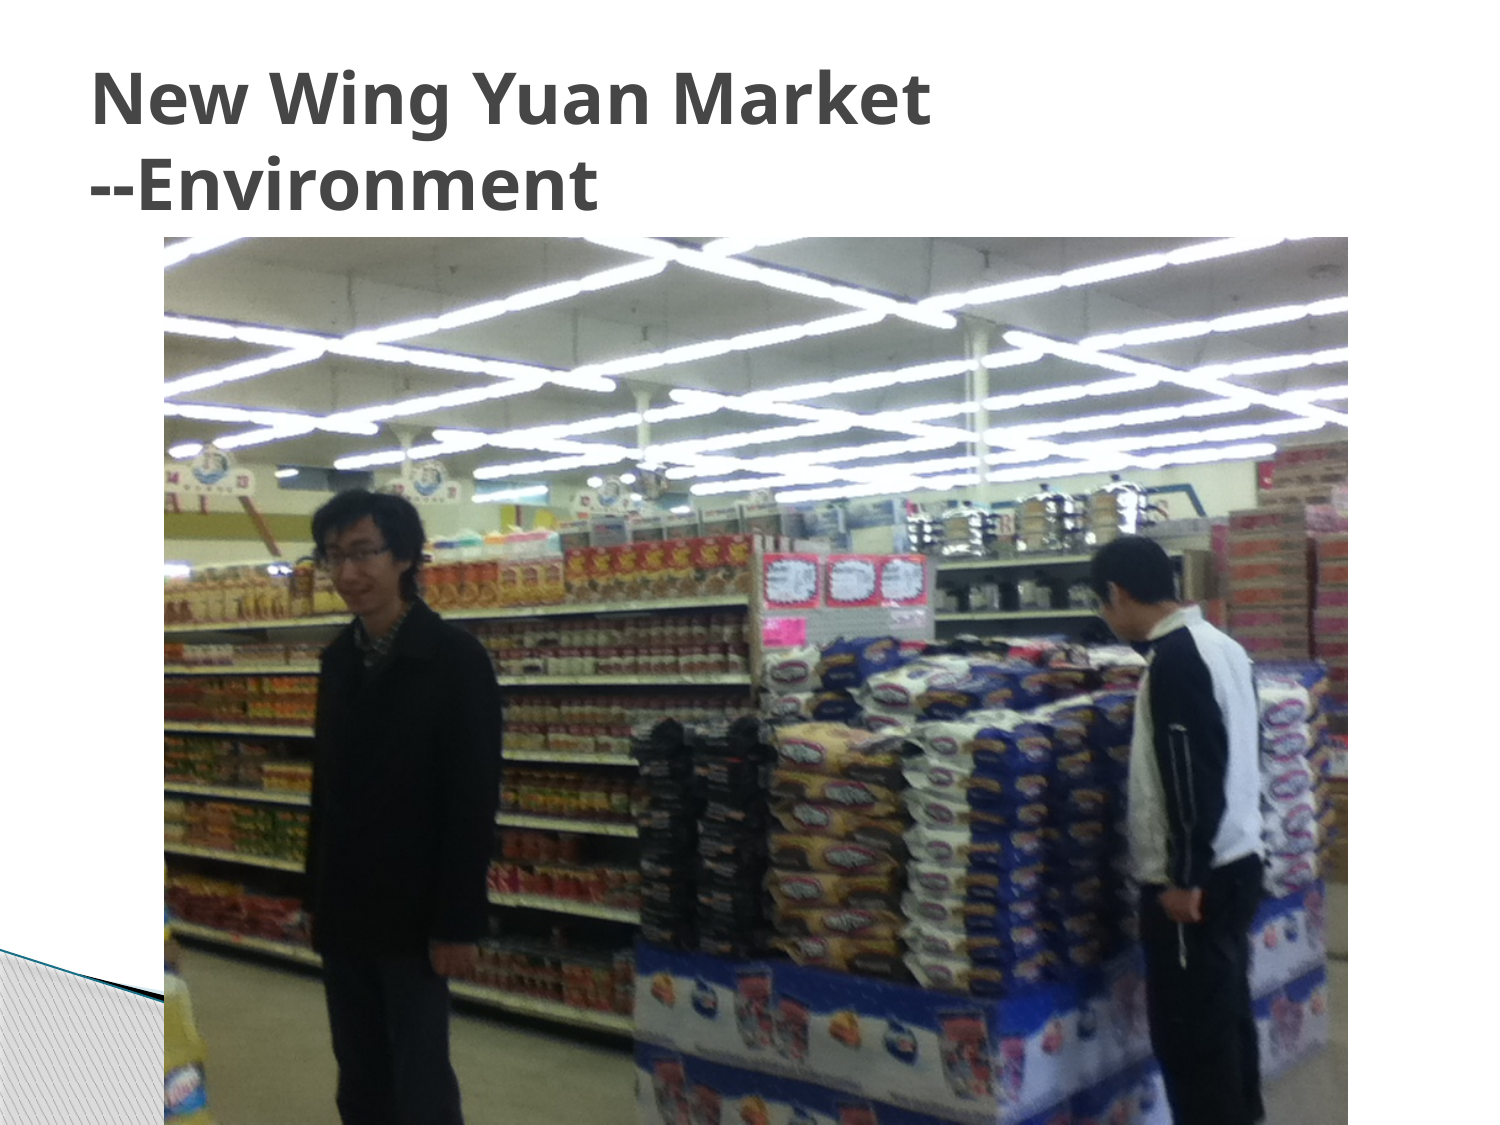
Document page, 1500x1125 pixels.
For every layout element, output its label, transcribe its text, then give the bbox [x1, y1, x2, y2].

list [163, 236, 1348, 1125]
title New Wing Yuan Market --Environment [75, 45, 1425, 233]
